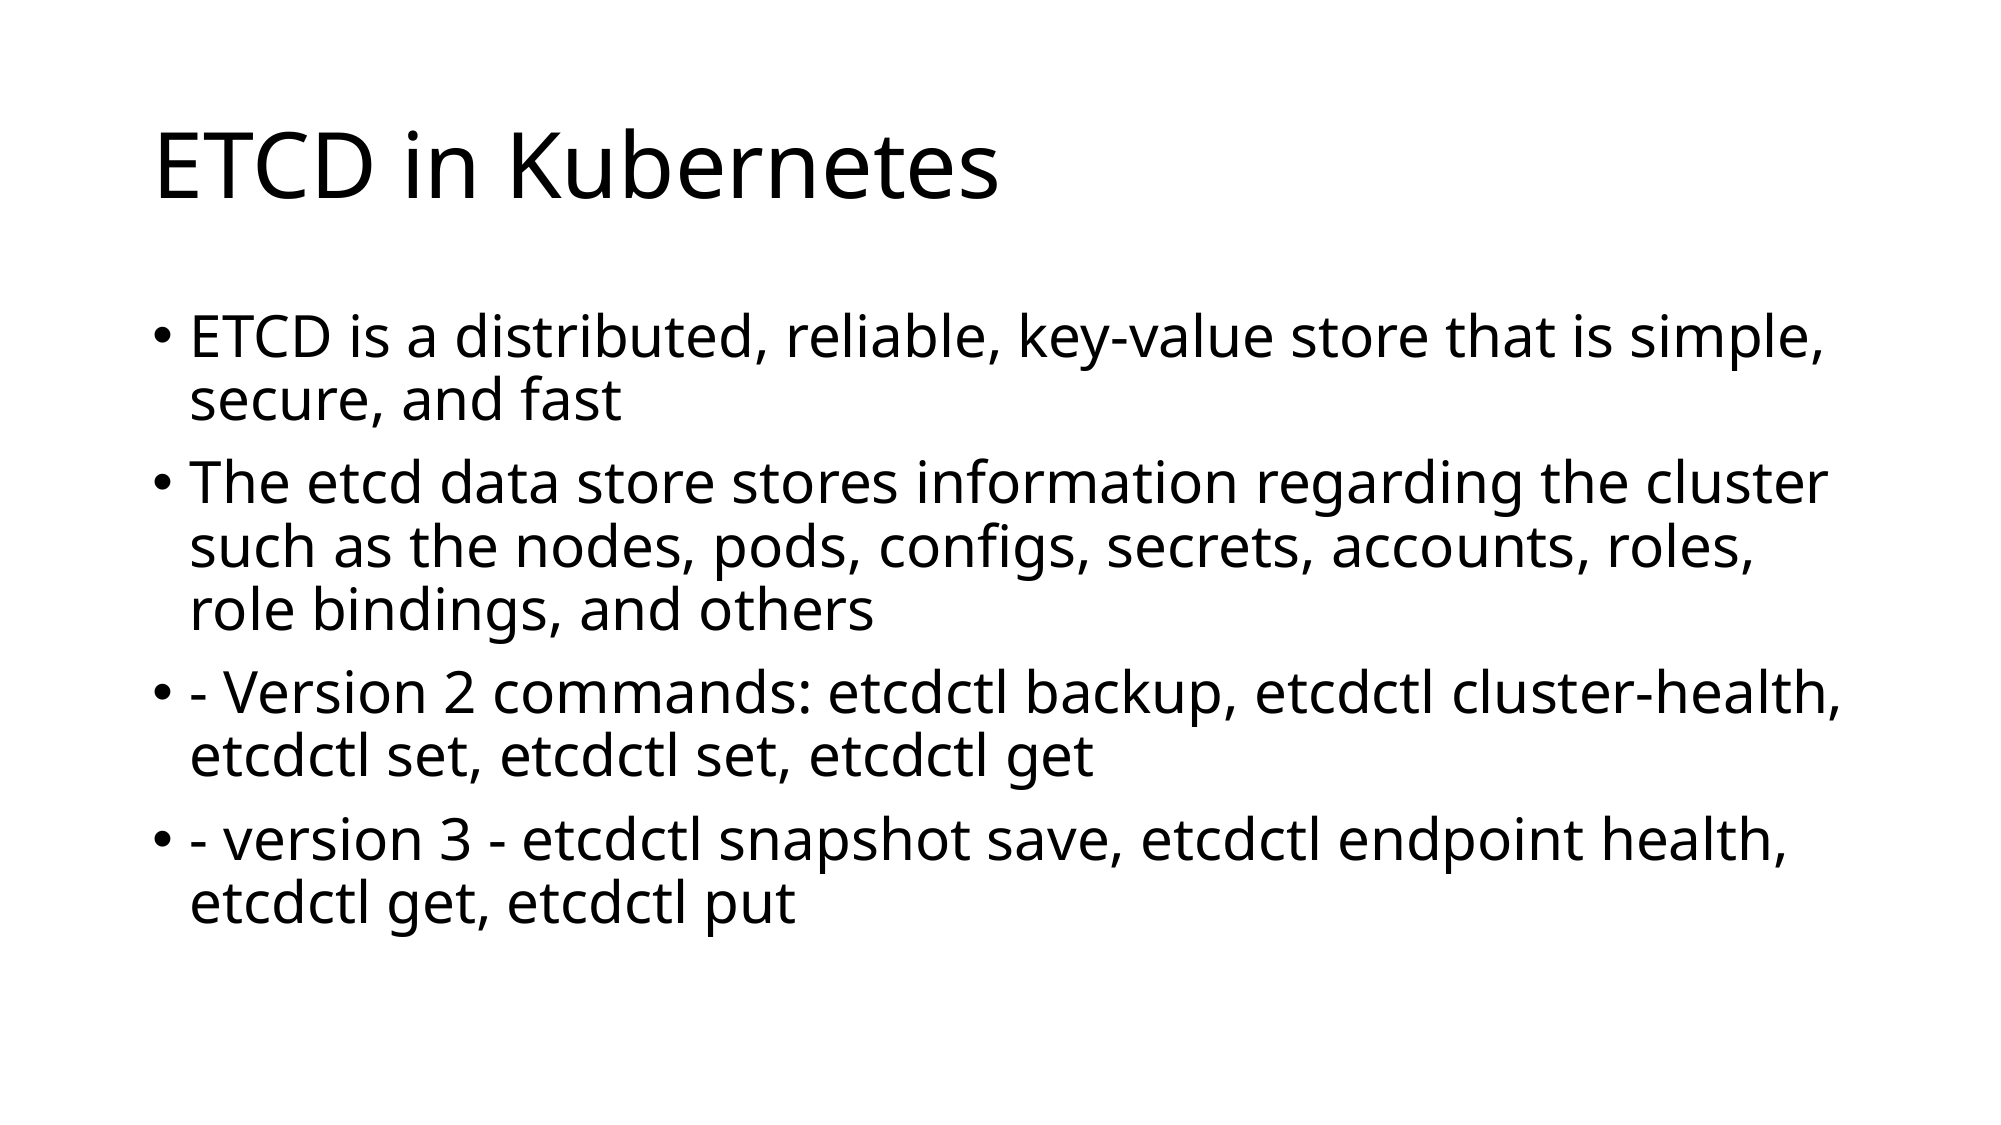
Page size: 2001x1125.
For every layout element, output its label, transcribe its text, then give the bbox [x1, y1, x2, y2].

list ETCD is a distributed, reliable, key-value store that is simple, secure, and fast The etcd data store stores information regarding the cluster such as the nodes, pods, configs, secrets, accounts, roles, role bindings, and others - Version 2 commands: etcdctl backup, etcdctl cluster-health, etcdctl set, etcdctl set, etcdctl get - version 3 - etcdctl snapshot save, etcdctl endpoint health, etcdctl get, etcdctl put [137, 299, 1863, 1014]
title ETCD in Kubernetes [137, 59, 1863, 278]
